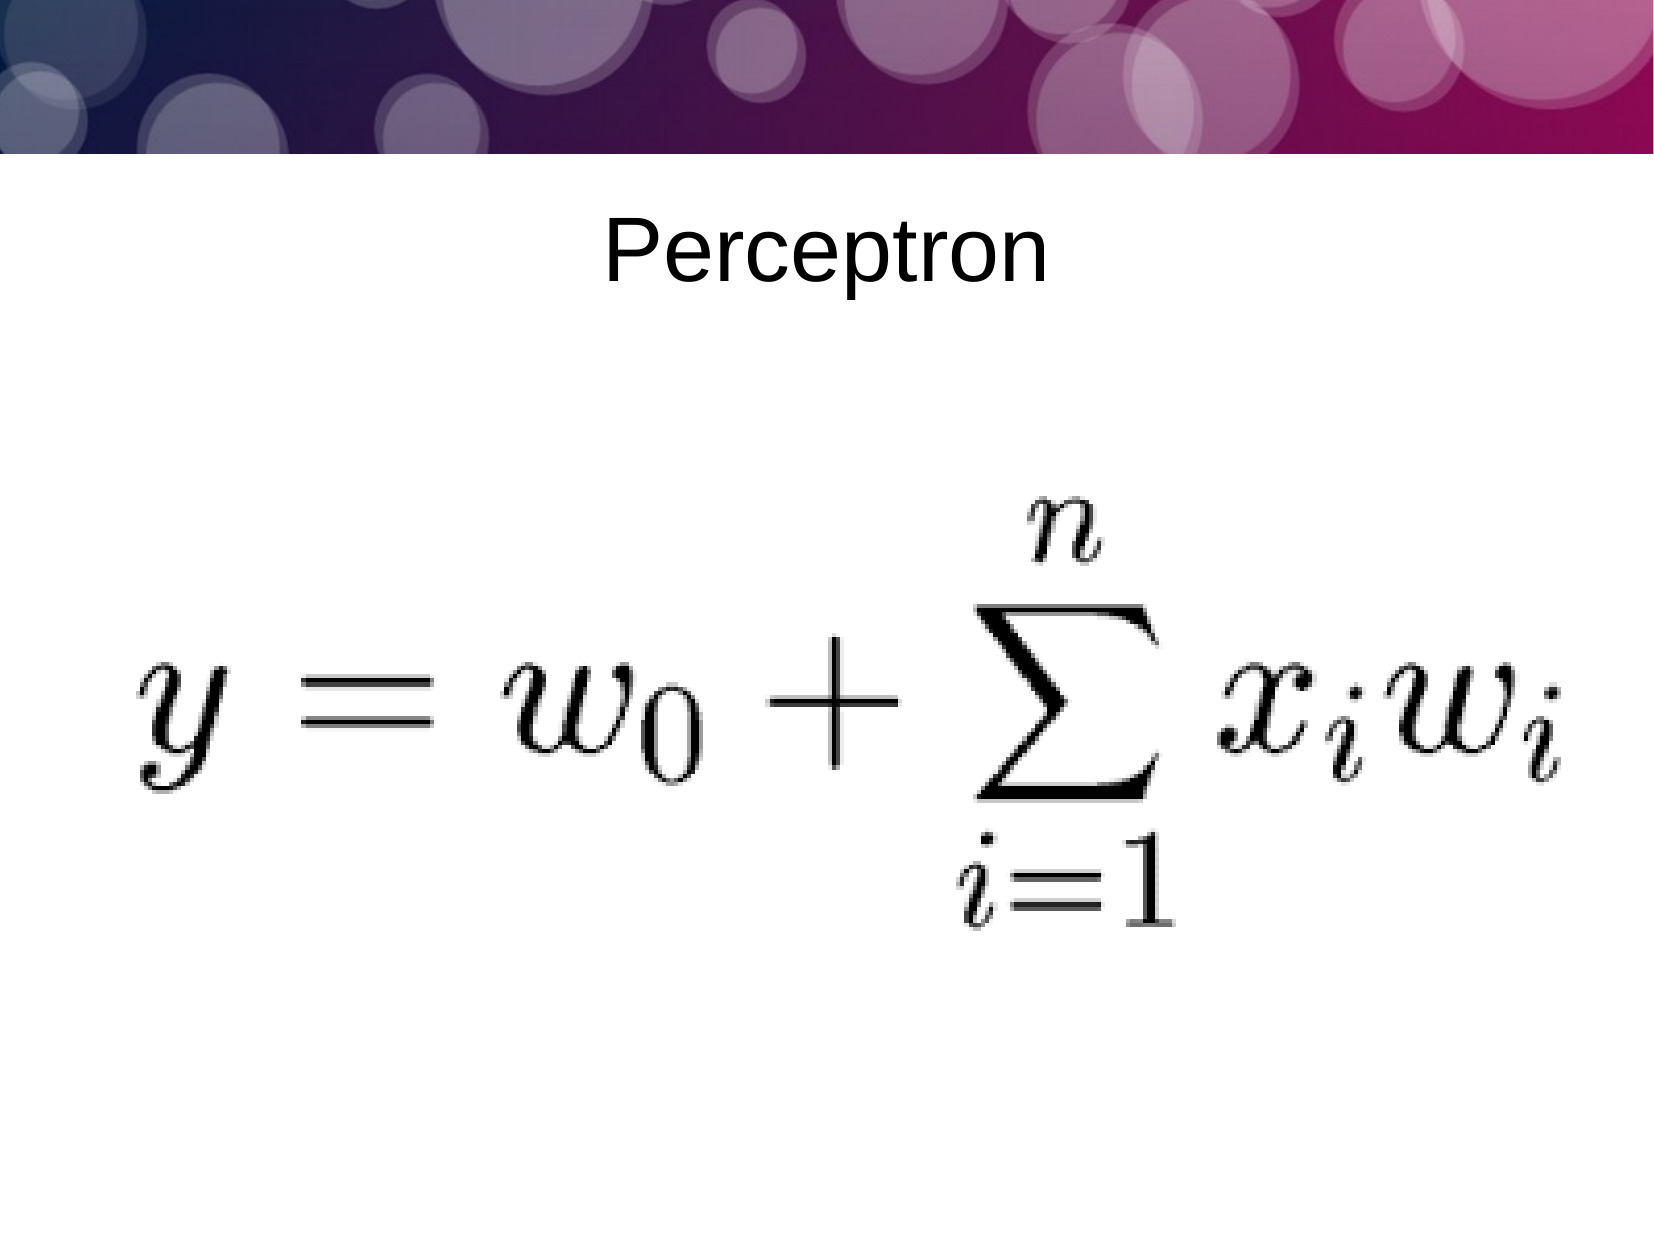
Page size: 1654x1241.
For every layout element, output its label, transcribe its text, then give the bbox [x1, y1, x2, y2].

picture [0, 0, 1654, 154]
picture [44, 434, 1603, 991]
text_box Perceptron [82, 159, 1571, 331]
